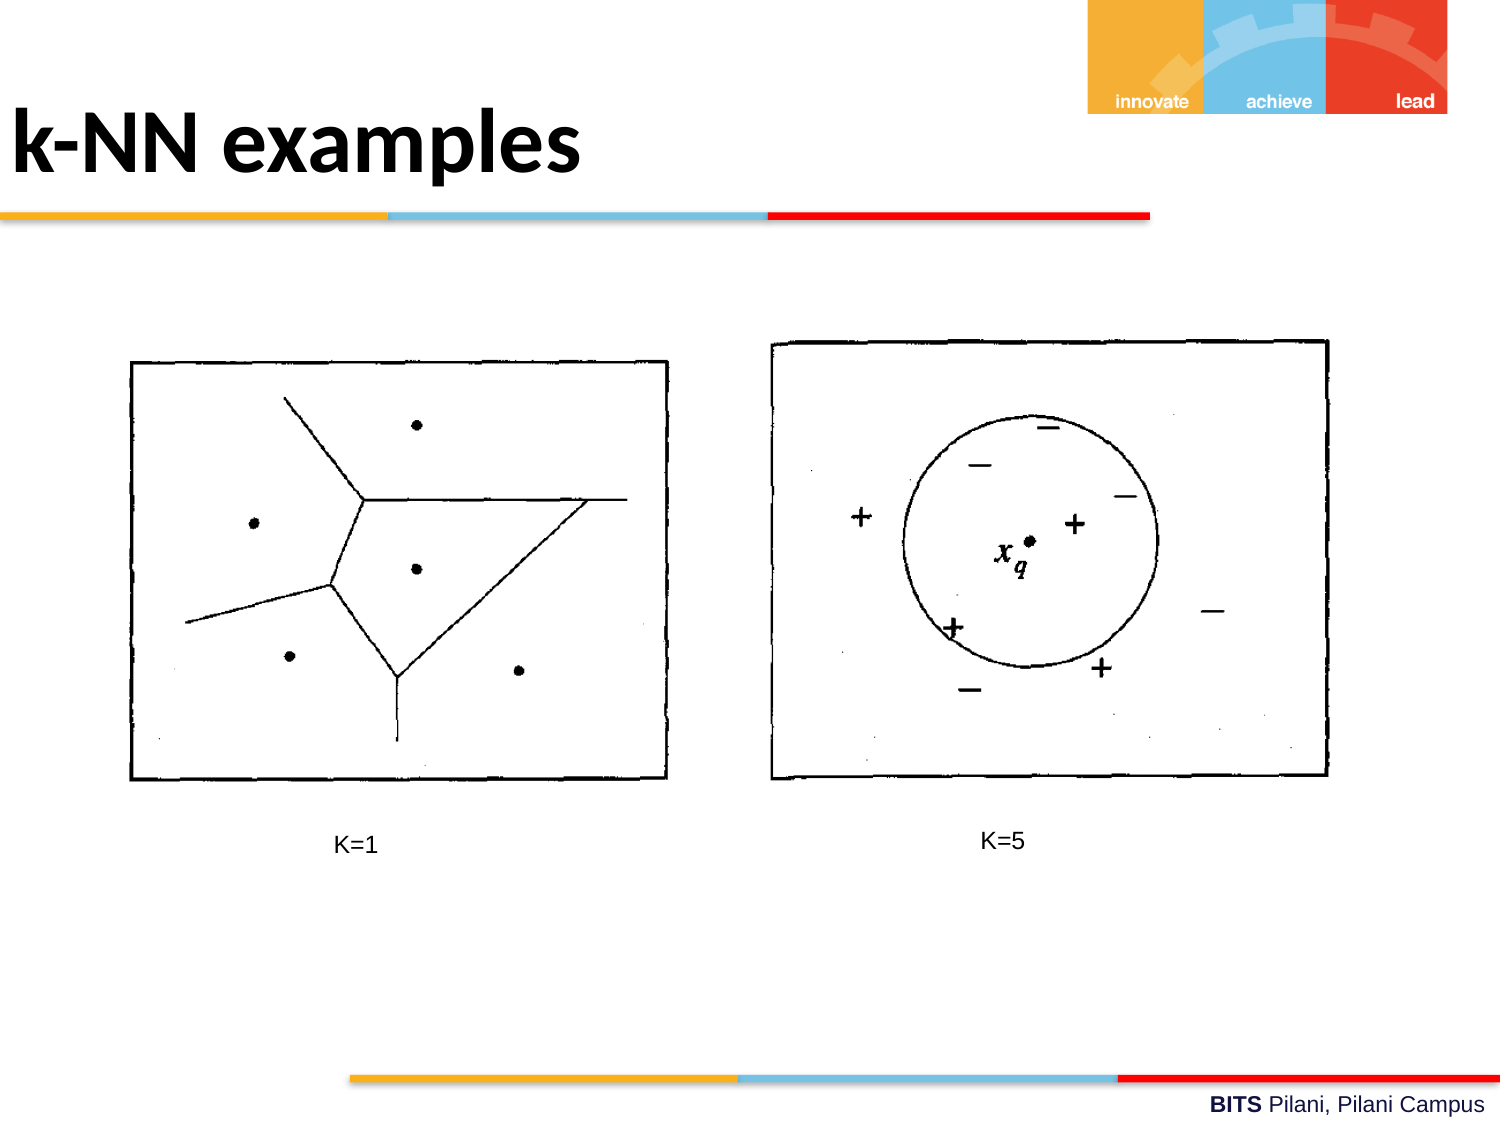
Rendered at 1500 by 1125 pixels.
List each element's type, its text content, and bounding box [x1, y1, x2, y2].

text_box K=5 [965, 817, 1182, 863]
picture [113, 344, 688, 798]
title k-NN examples [0, 73, 1347, 262]
picture [1087, 0, 1448, 114]
text_box K=1 [318, 821, 535, 866]
picture [749, 316, 1348, 791]
